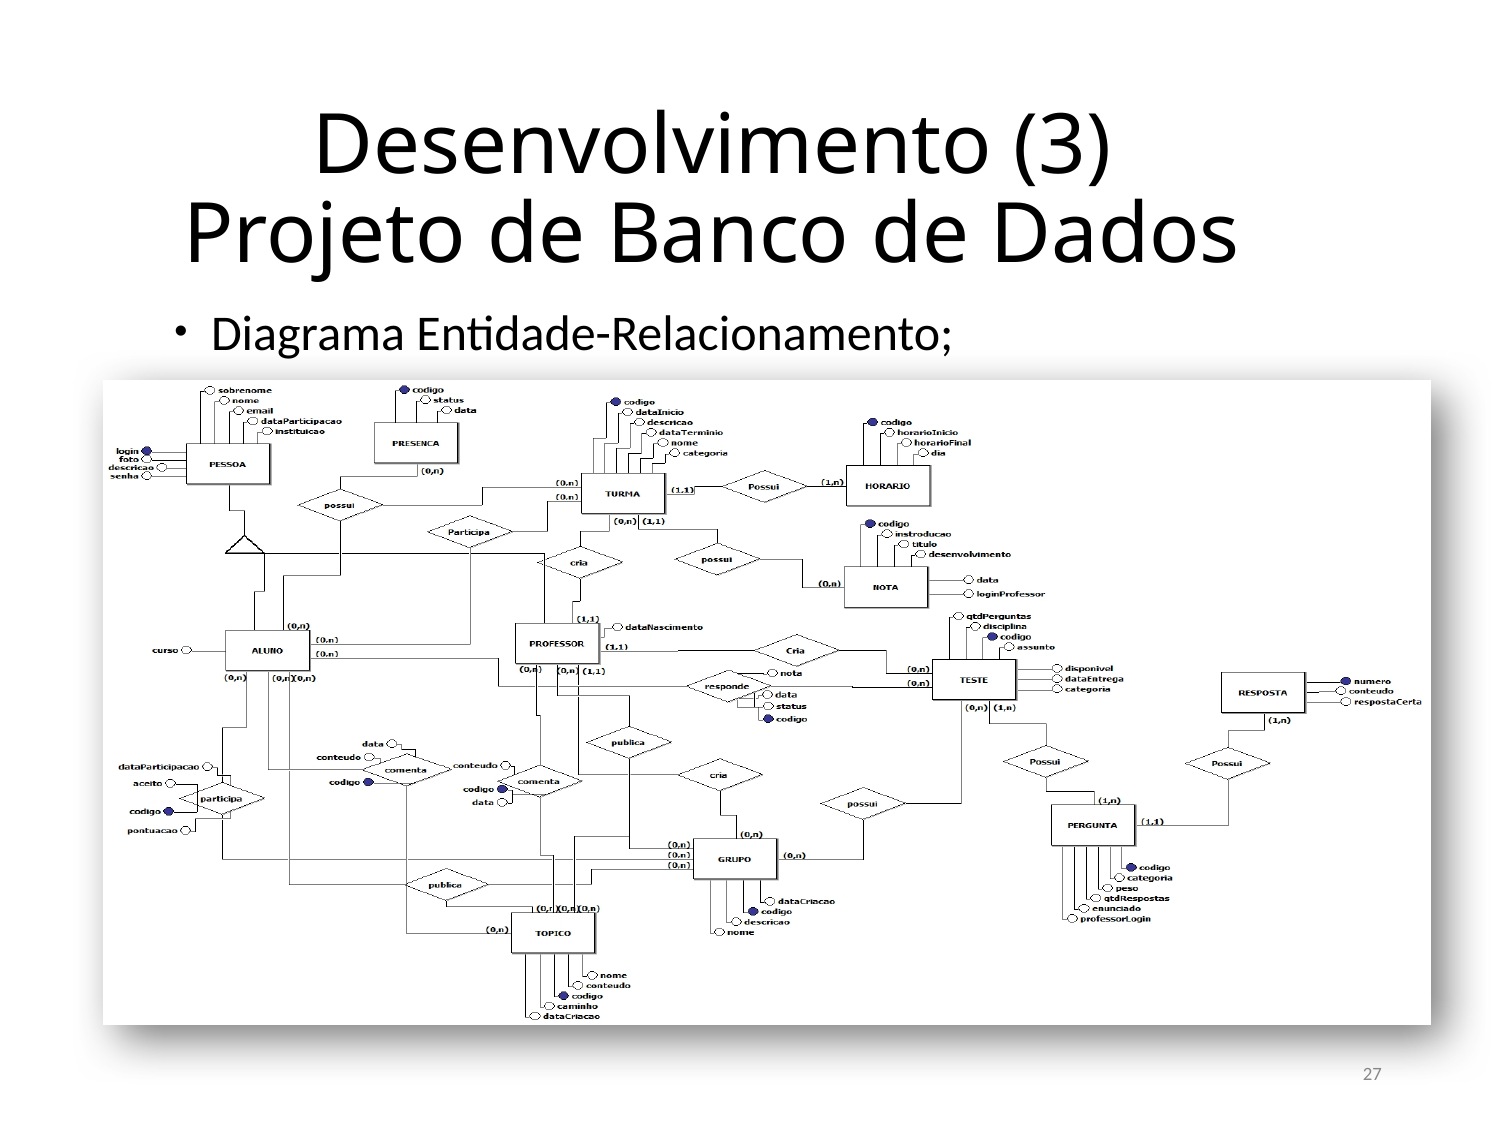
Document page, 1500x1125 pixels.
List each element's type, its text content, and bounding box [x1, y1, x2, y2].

slide_number 27 [1059, 1072, 1397, 1103]
title Desenvolvimento (3) Projeto de Banco de Dados [103, 82, 1322, 299]
picture [103, 380, 1431, 1025]
list Diagrama Entidade-Relacionamento; [103, 299, 1397, 378]
